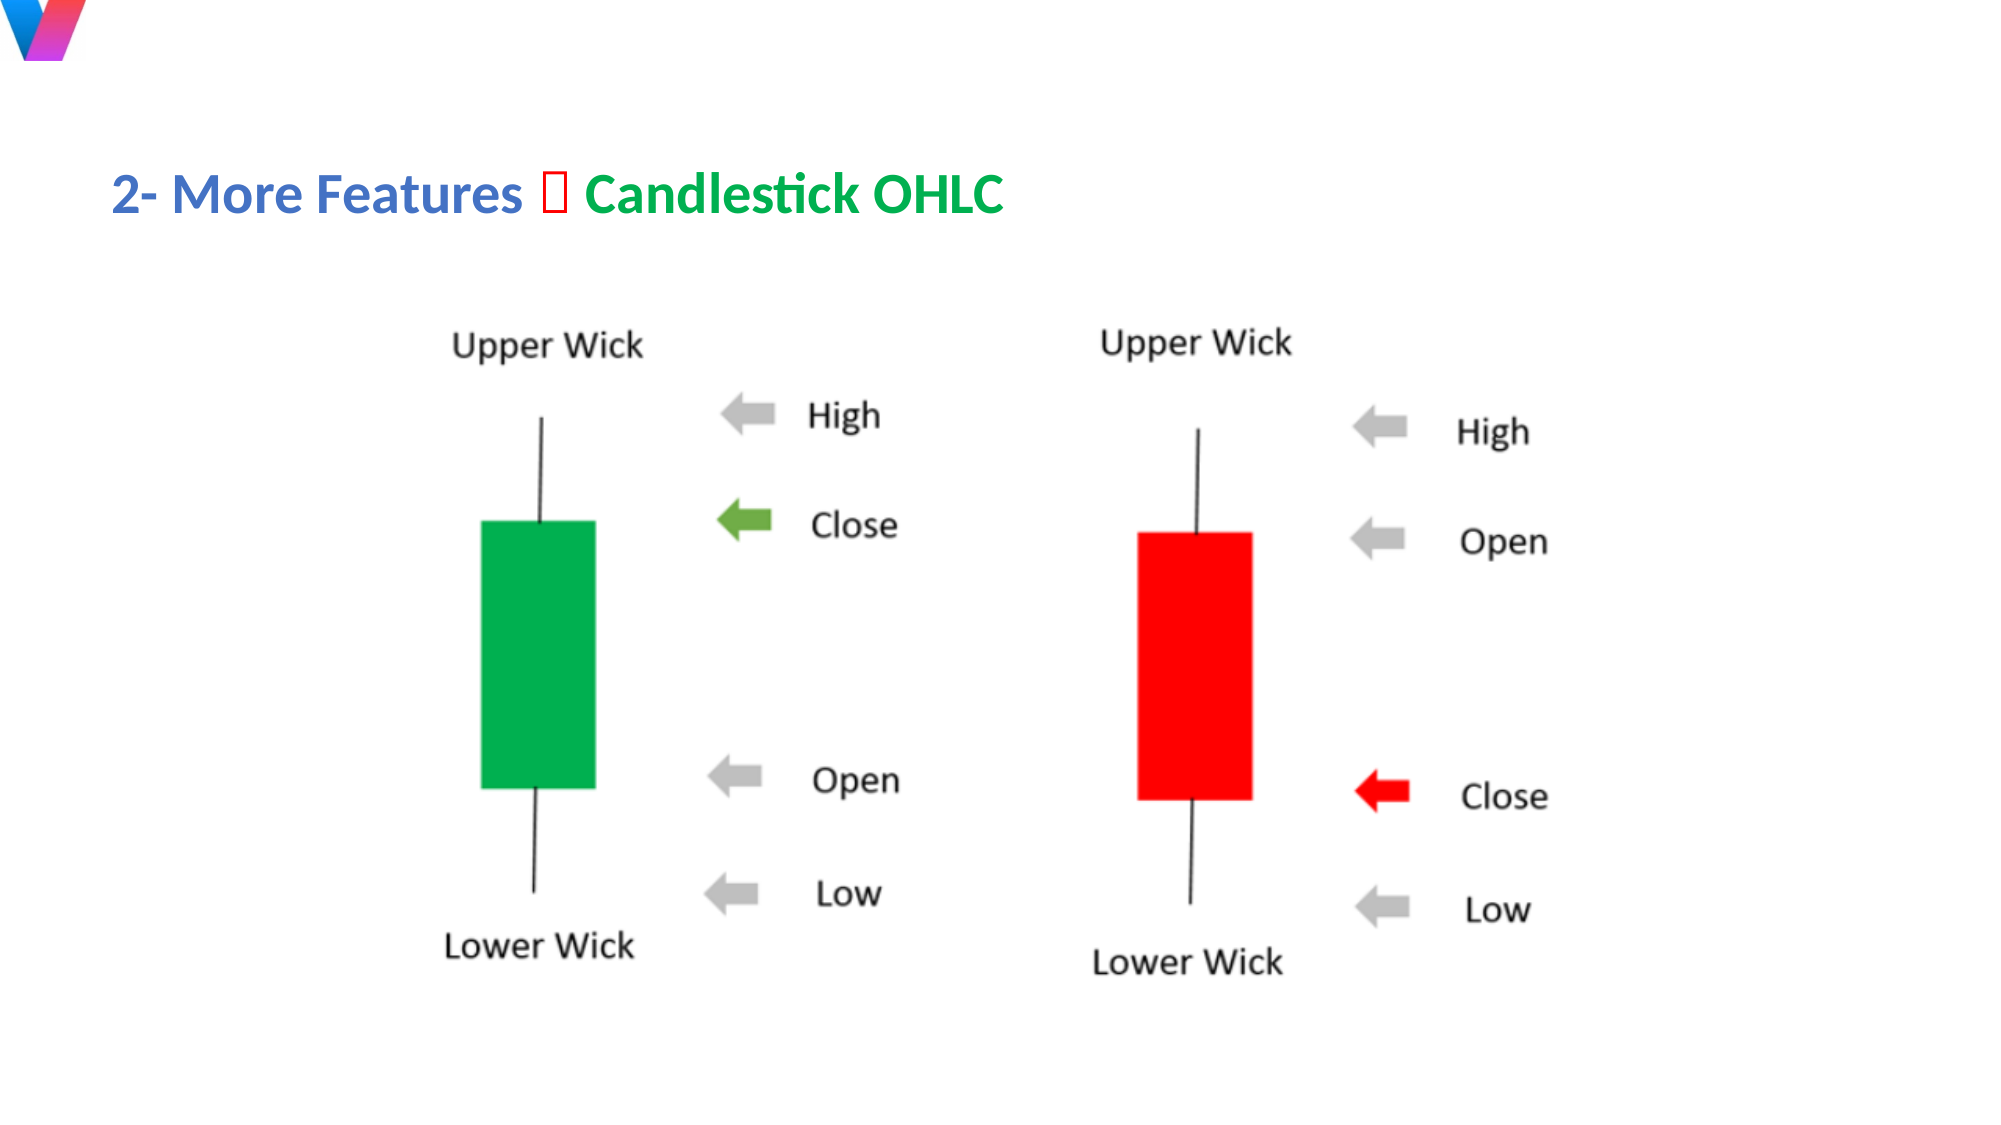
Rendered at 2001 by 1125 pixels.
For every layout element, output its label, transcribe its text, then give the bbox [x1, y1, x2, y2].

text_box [424, 299, 1579, 998]
picture [1, 0, 86, 73]
text_box 2- More Features  Candlestick OHLC [96, 136, 1118, 244]
